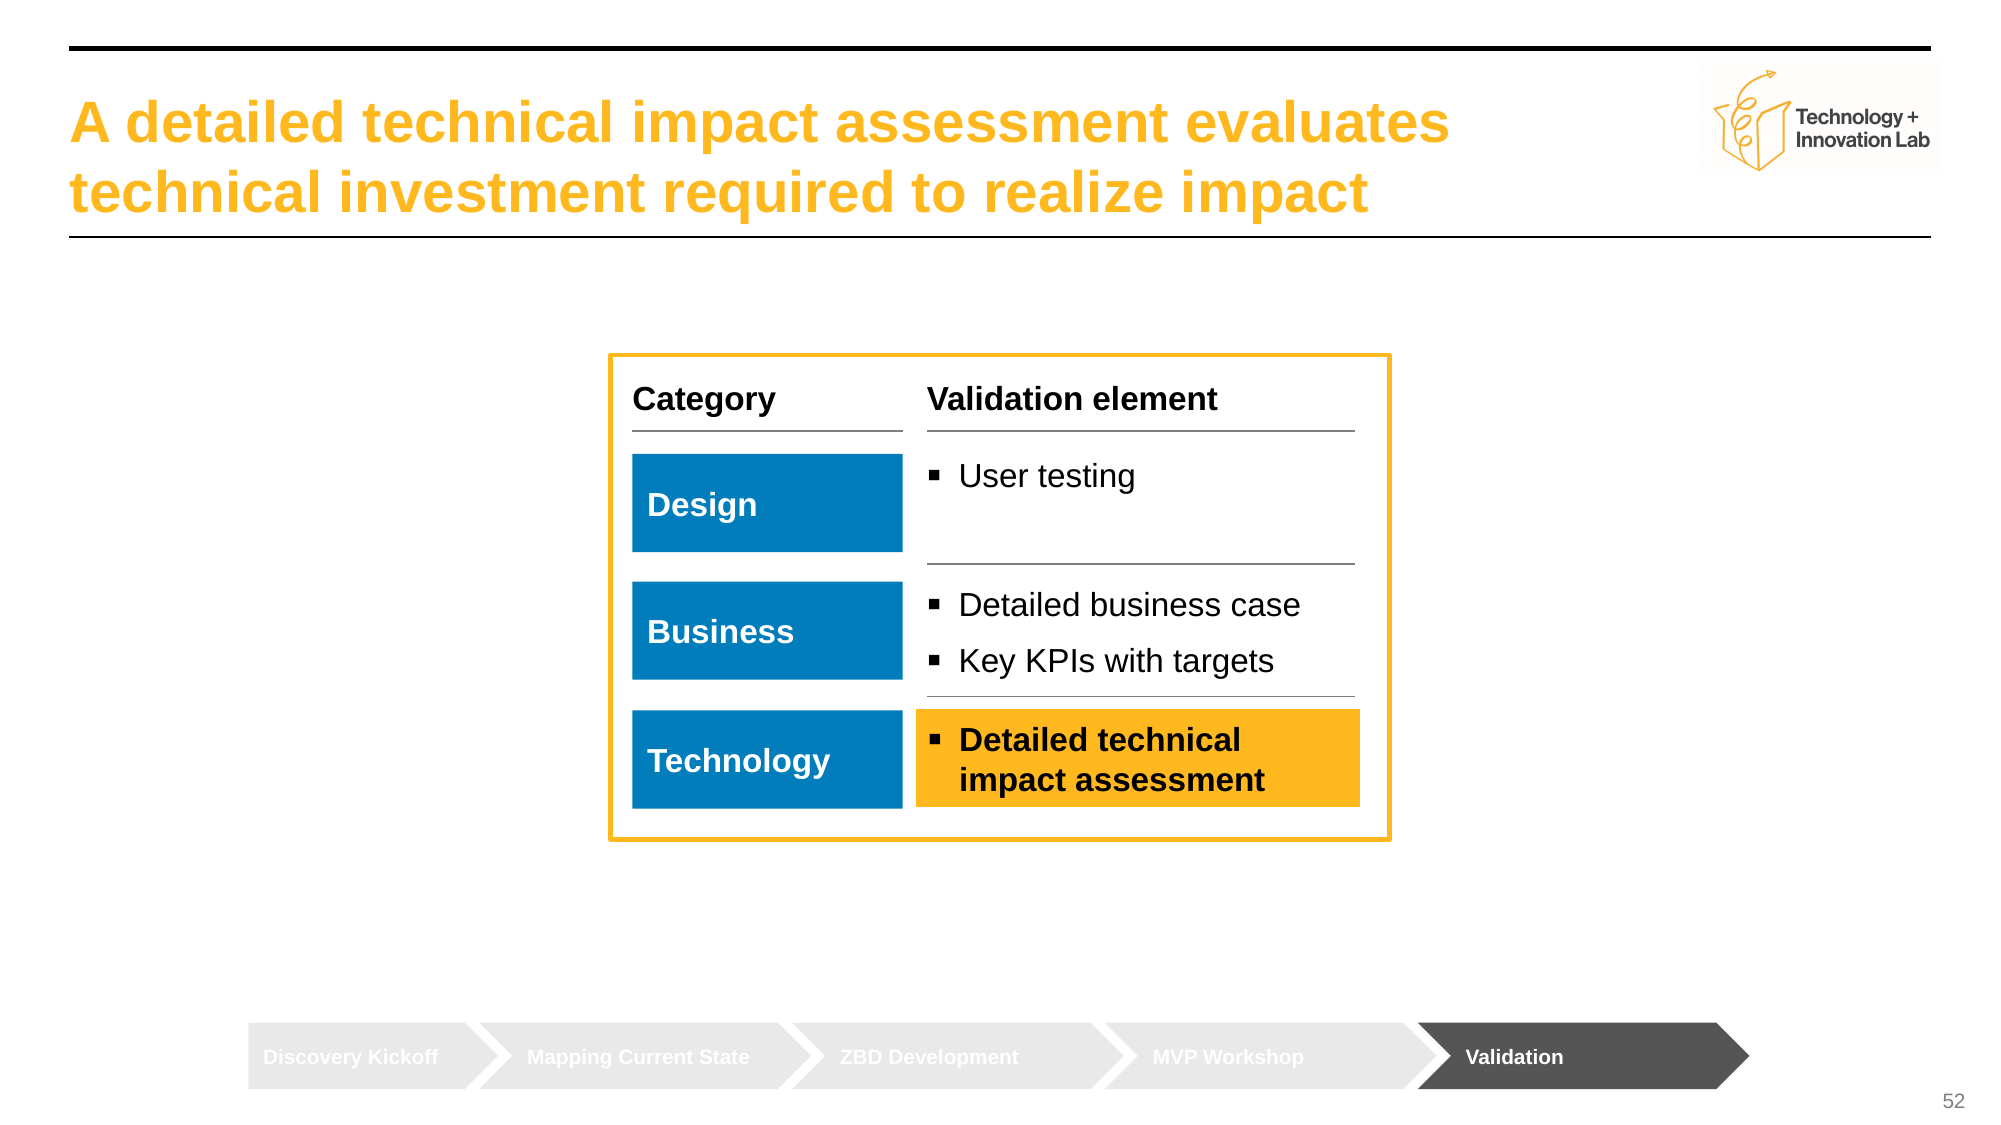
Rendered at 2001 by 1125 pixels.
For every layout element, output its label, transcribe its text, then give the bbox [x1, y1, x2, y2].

text_box Technology [630, 708, 905, 811]
text_box Category [632, 376, 903, 417]
text_box Design [630, 452, 905, 554]
text_box [608, 353, 1391, 842]
picture [1699, 58, 1940, 174]
text_box Validation [1415, 1020, 1752, 1092]
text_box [926, 376, 1355, 432]
text_box [80, 1003, 1873, 1111]
text_box Detailed technical impact assessment [915, 708, 1361, 808]
text_box User testing [926, 453, 1355, 494]
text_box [926, 563, 1355, 697]
title A detailed technical impact assessment evaluates technical investment required to realize impact [69, 84, 1691, 226]
text_box Business [630, 579, 905, 682]
